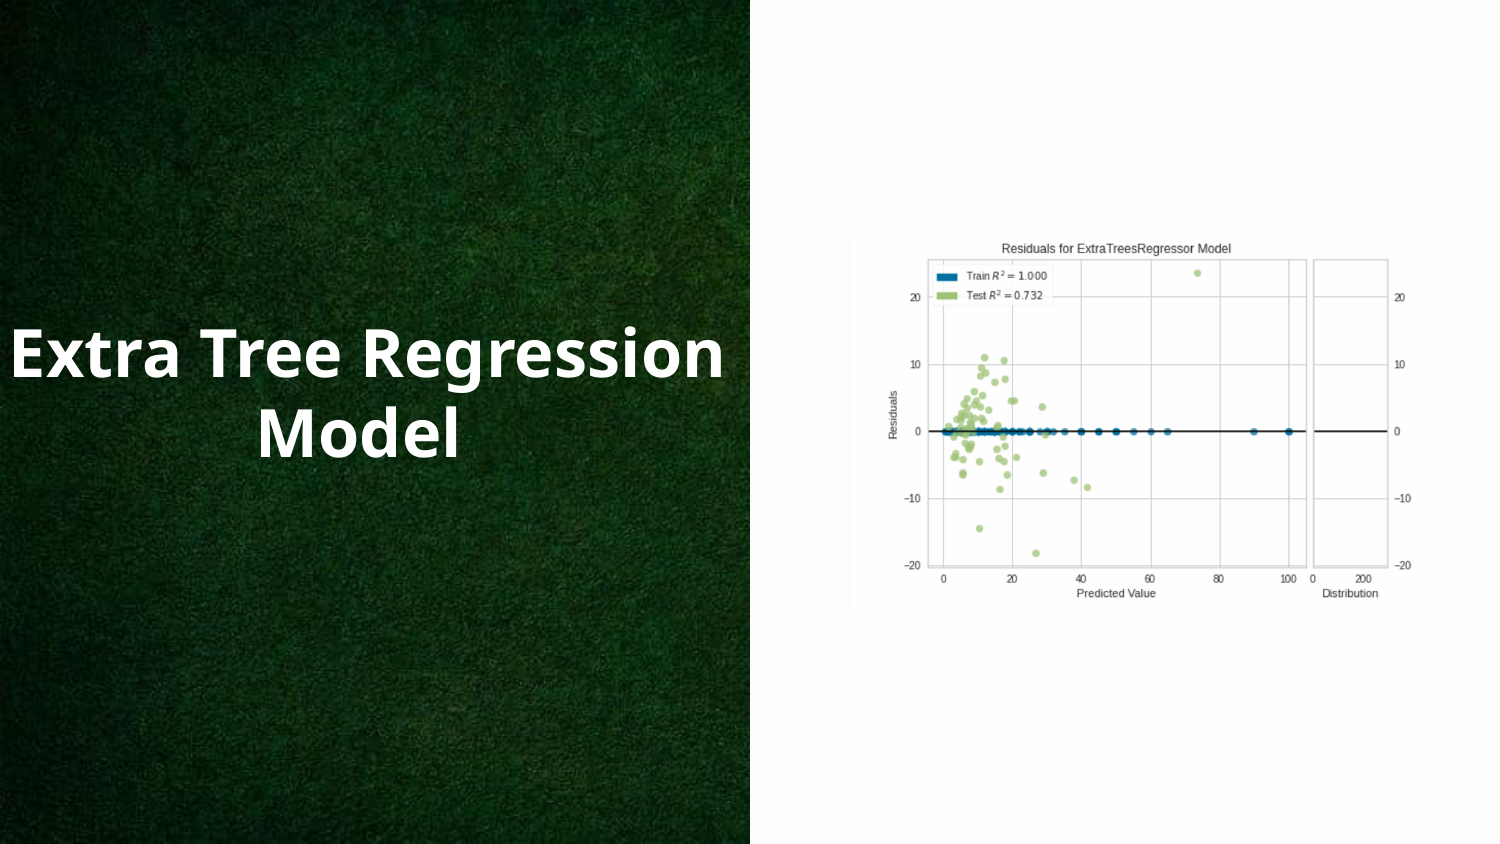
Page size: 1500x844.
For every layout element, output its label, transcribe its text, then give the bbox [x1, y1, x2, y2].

title Extra Tree Regression Model [0, 295, 744, 422]
picture [0, 0, 1500, 844]
